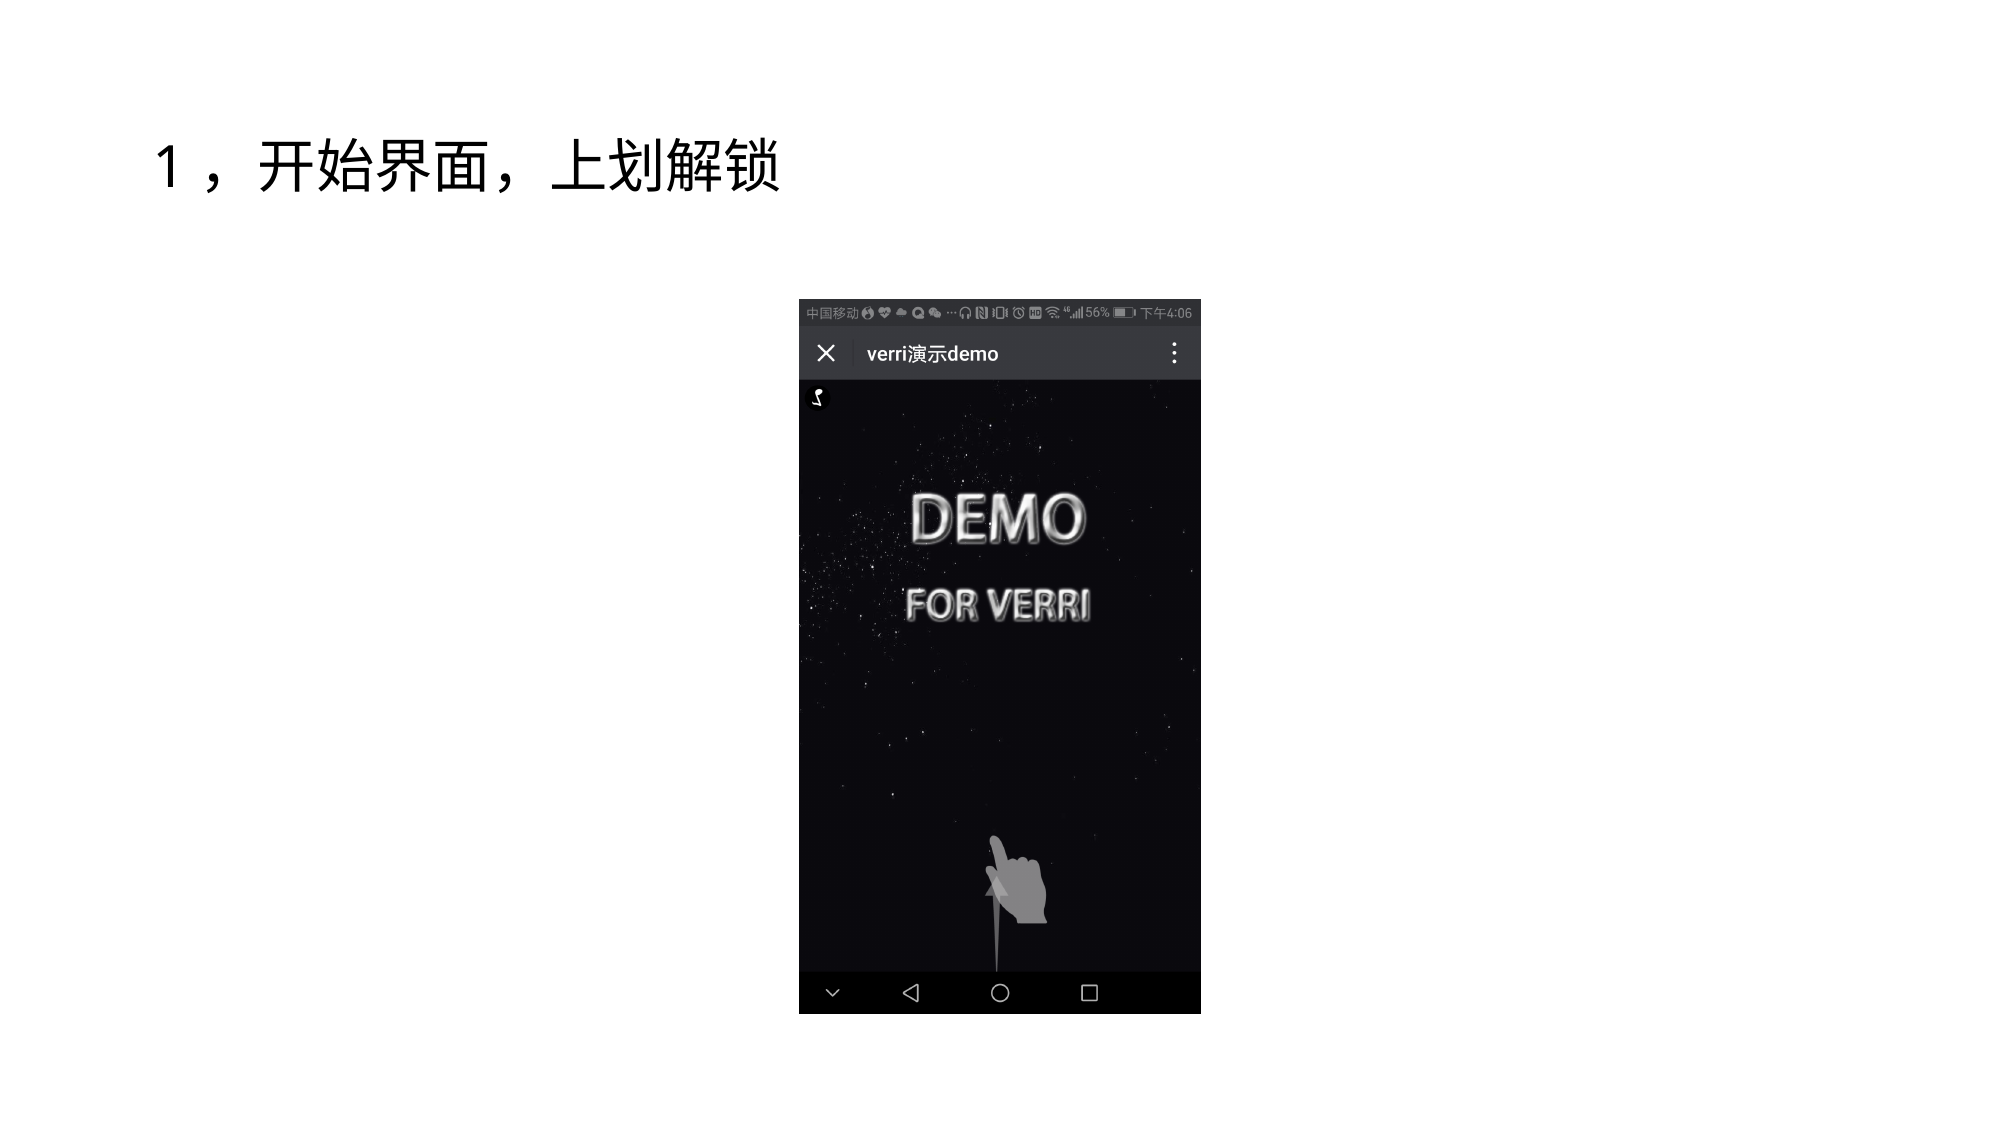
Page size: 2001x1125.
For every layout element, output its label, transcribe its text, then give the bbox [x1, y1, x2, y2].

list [799, 299, 1201, 1014]
title 1，开始界面，上划解锁 [137, 59, 1863, 278]
